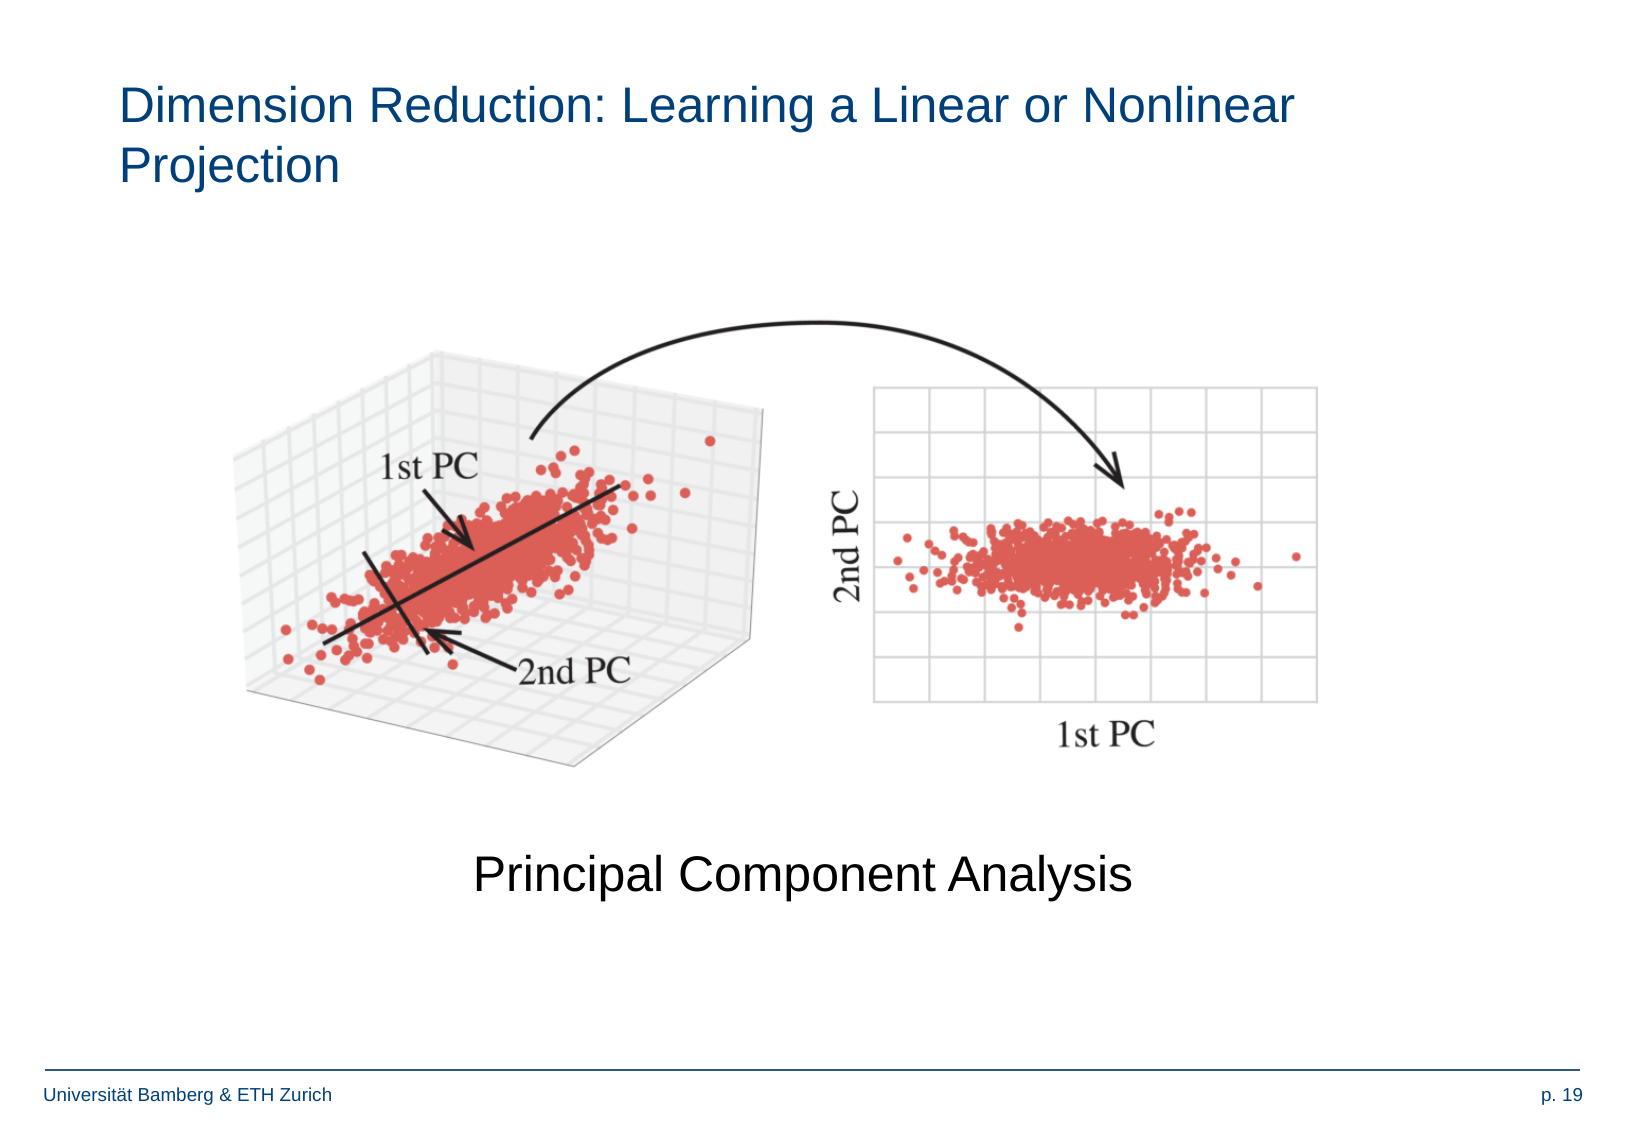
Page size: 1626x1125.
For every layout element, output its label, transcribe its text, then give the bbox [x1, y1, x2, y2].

title Dimension Reduction: Learning a Linear or Nonlinear Projection [103, 44, 1415, 220]
picture [233, 290, 1318, 772]
text_box Principal Component Analysis [458, 834, 1191, 909]
